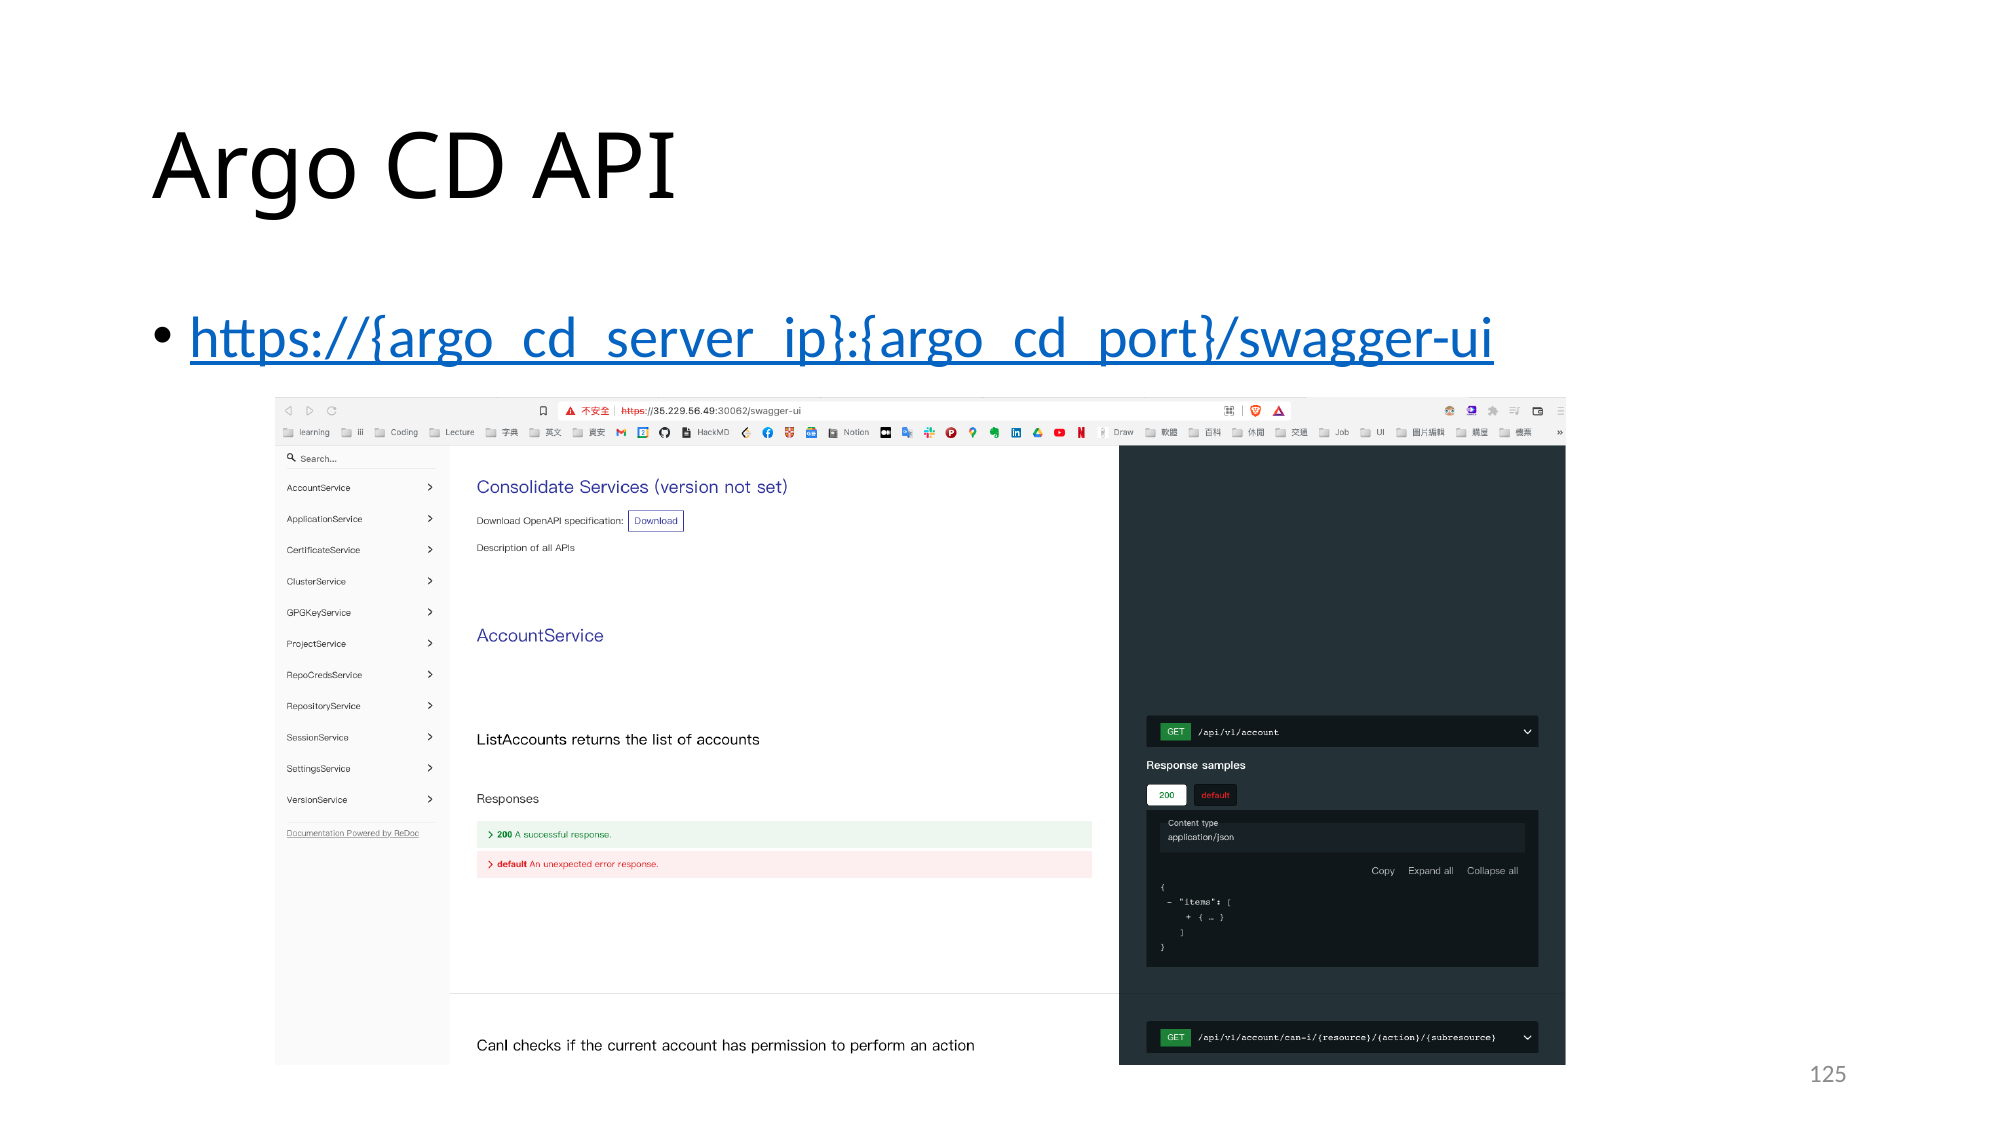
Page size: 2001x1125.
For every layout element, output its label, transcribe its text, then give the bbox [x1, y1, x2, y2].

slide_number 125 [1412, 1042, 1863, 1103]
picture [275, 397, 1566, 1065]
list https://{argo_cd_server_ip}:{argo_cd_port}/swagger-ui [137, 299, 1863, 1014]
title Argo CD API [137, 59, 1863, 278]
